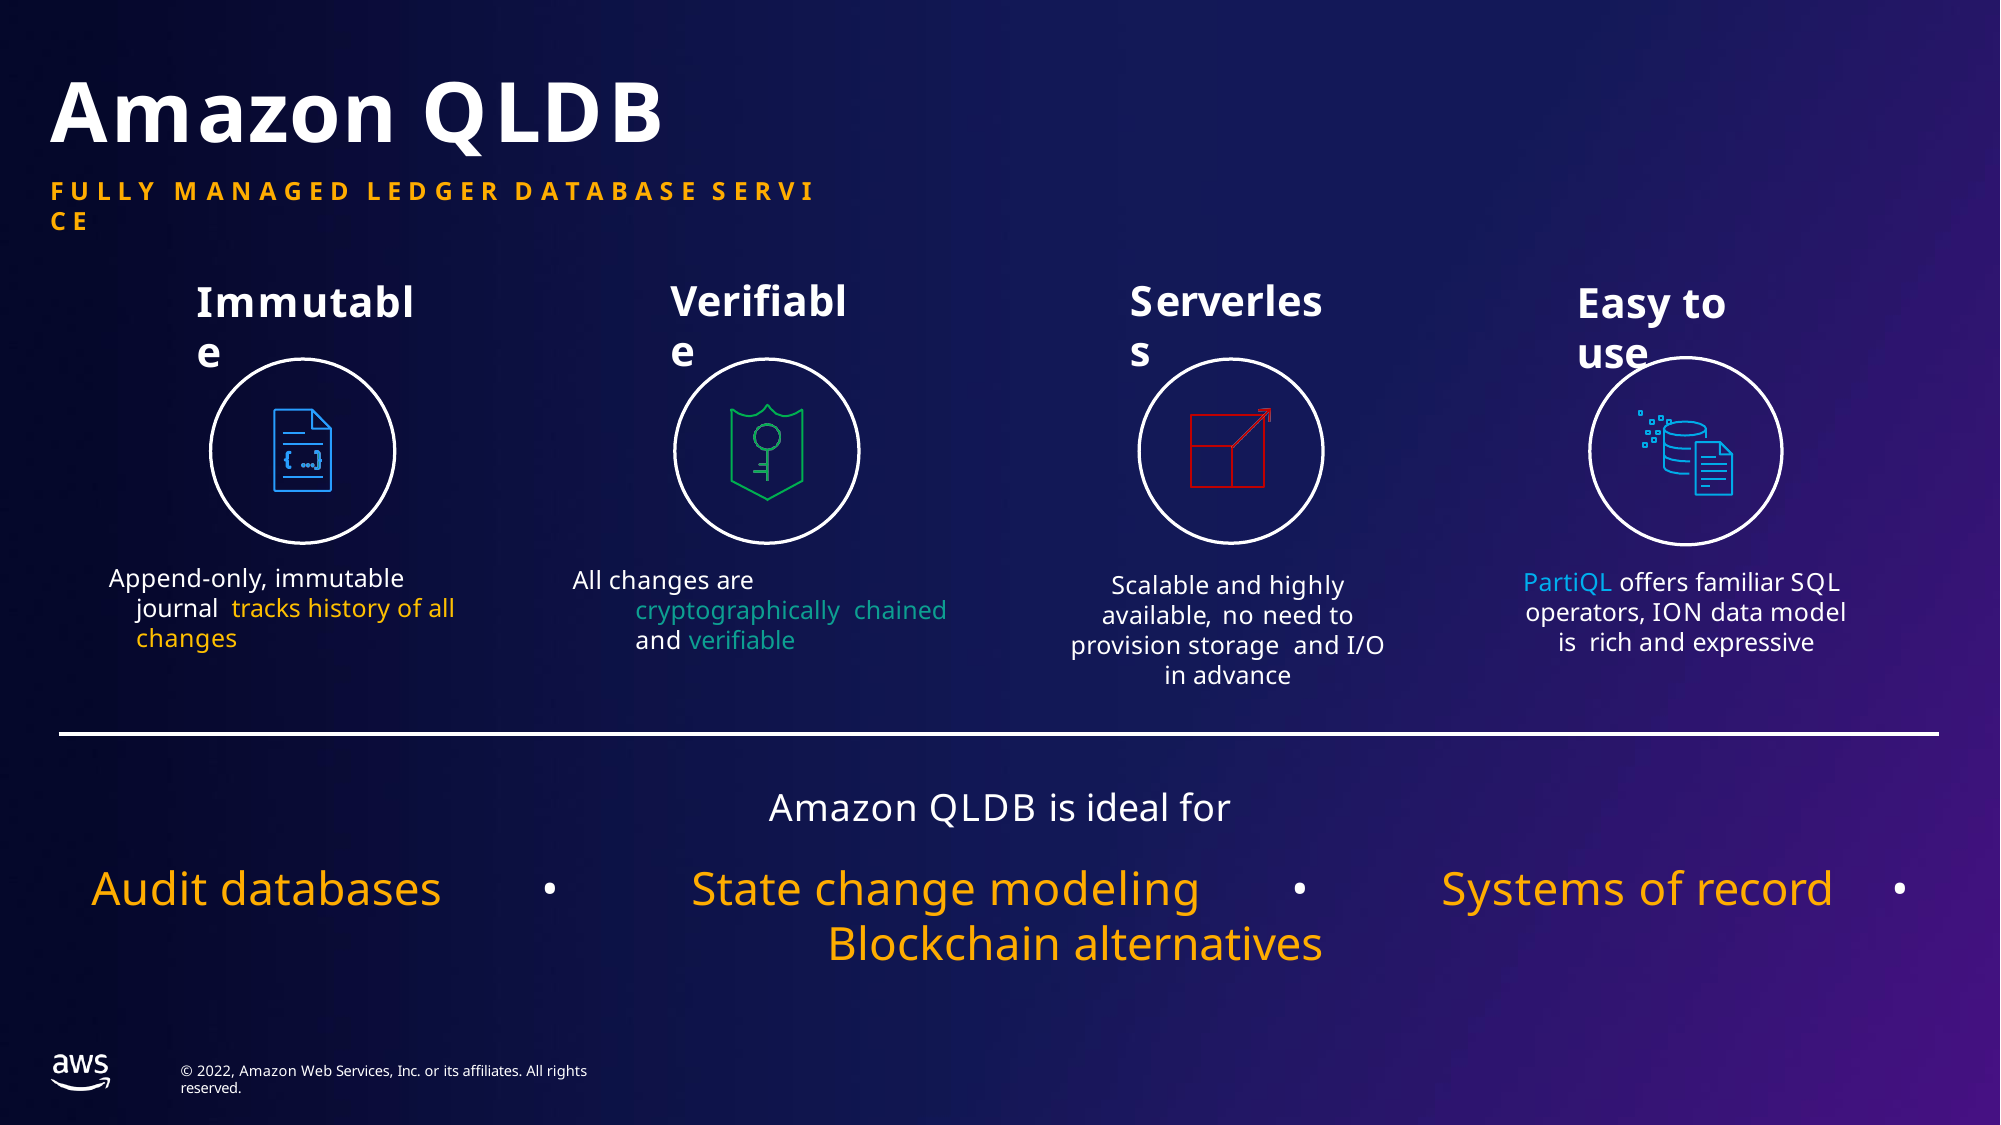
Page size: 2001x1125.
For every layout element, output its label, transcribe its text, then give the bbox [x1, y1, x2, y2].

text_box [1137, 357, 1325, 546]
text_box Scalable and highly available, no need to provision storage and I/O in advance [1058, 567, 1397, 690]
title Amazon QLDB F U L L Y M A N A G E D L E D G E R D A T A B A S E S E R V I C E [47, 0, 821, 247]
text_box Easy to use [1574, 275, 1796, 378]
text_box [1587, 355, 1784, 547]
text_box Verifiable [668, 273, 866, 376]
text_box Append-only, immutable journal tracks history of all changes [107, 560, 481, 653]
text_box Amazon QLDB is ideal for Audit databases • State change modeling • Systems of record • Blockchain alternatives [69, 755, 1931, 970]
text_box Serverless [1127, 272, 1332, 375]
picture [0, 0, 2000, 1125]
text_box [672, 357, 861, 546]
text_box All changes are cryptographically chained and verifiable [570, 562, 951, 655]
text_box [208, 357, 397, 546]
footer © 2022, Amazon Web Services, Inc. or its affiliates. All rights reserved. [178, 1059, 645, 1125]
text_box PartiQL offers familiar SQL operators, ION data model is rich and expressive [1520, 564, 1852, 657]
text_box Immutable [194, 273, 415, 376]
